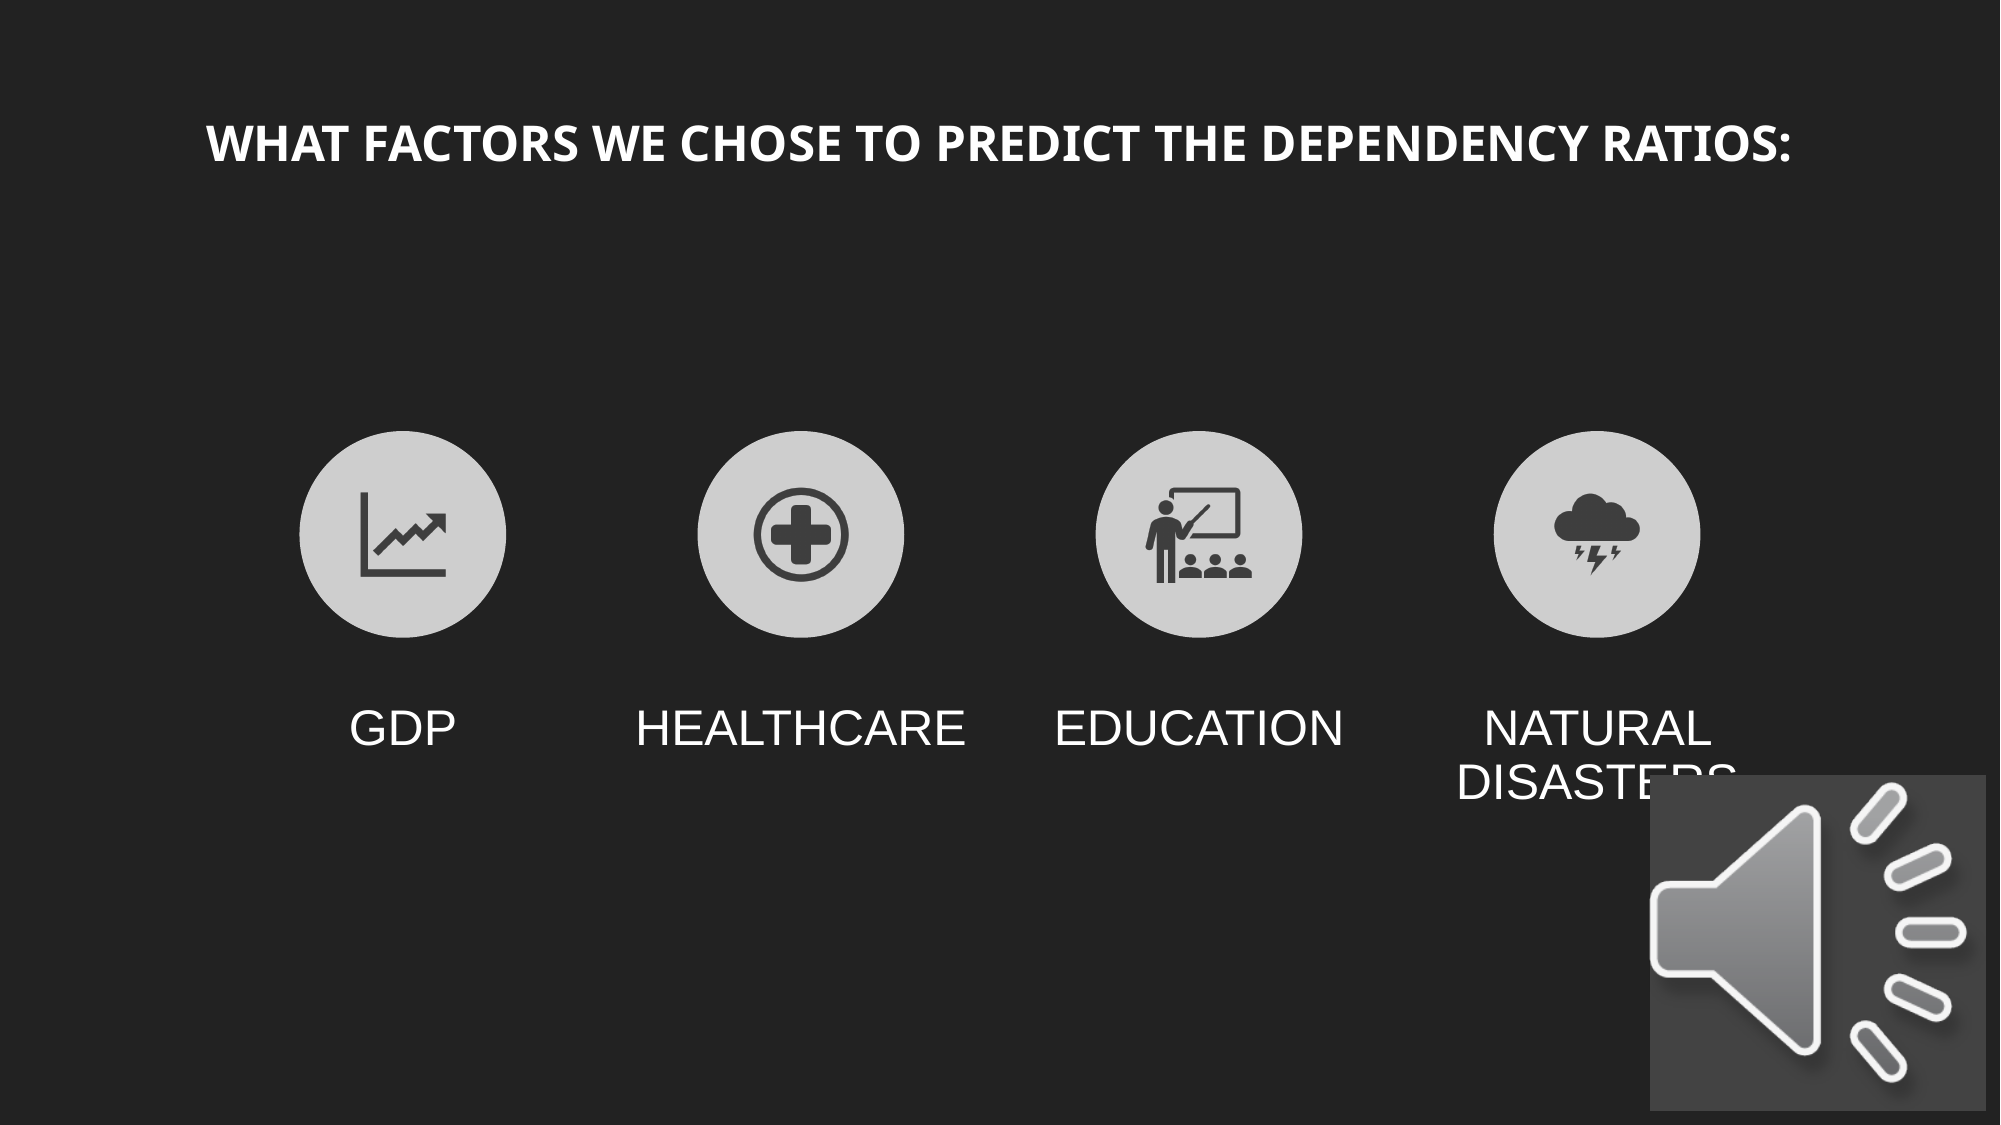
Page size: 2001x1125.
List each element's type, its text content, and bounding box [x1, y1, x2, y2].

picture [1648, 773, 1987, 1112]
title WHAT FACTORS WE CHOSE TO PREDICT THE DEPENDENCY RATIOS: [156, 97, 1844, 223]
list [155, 251, 1845, 1000]
